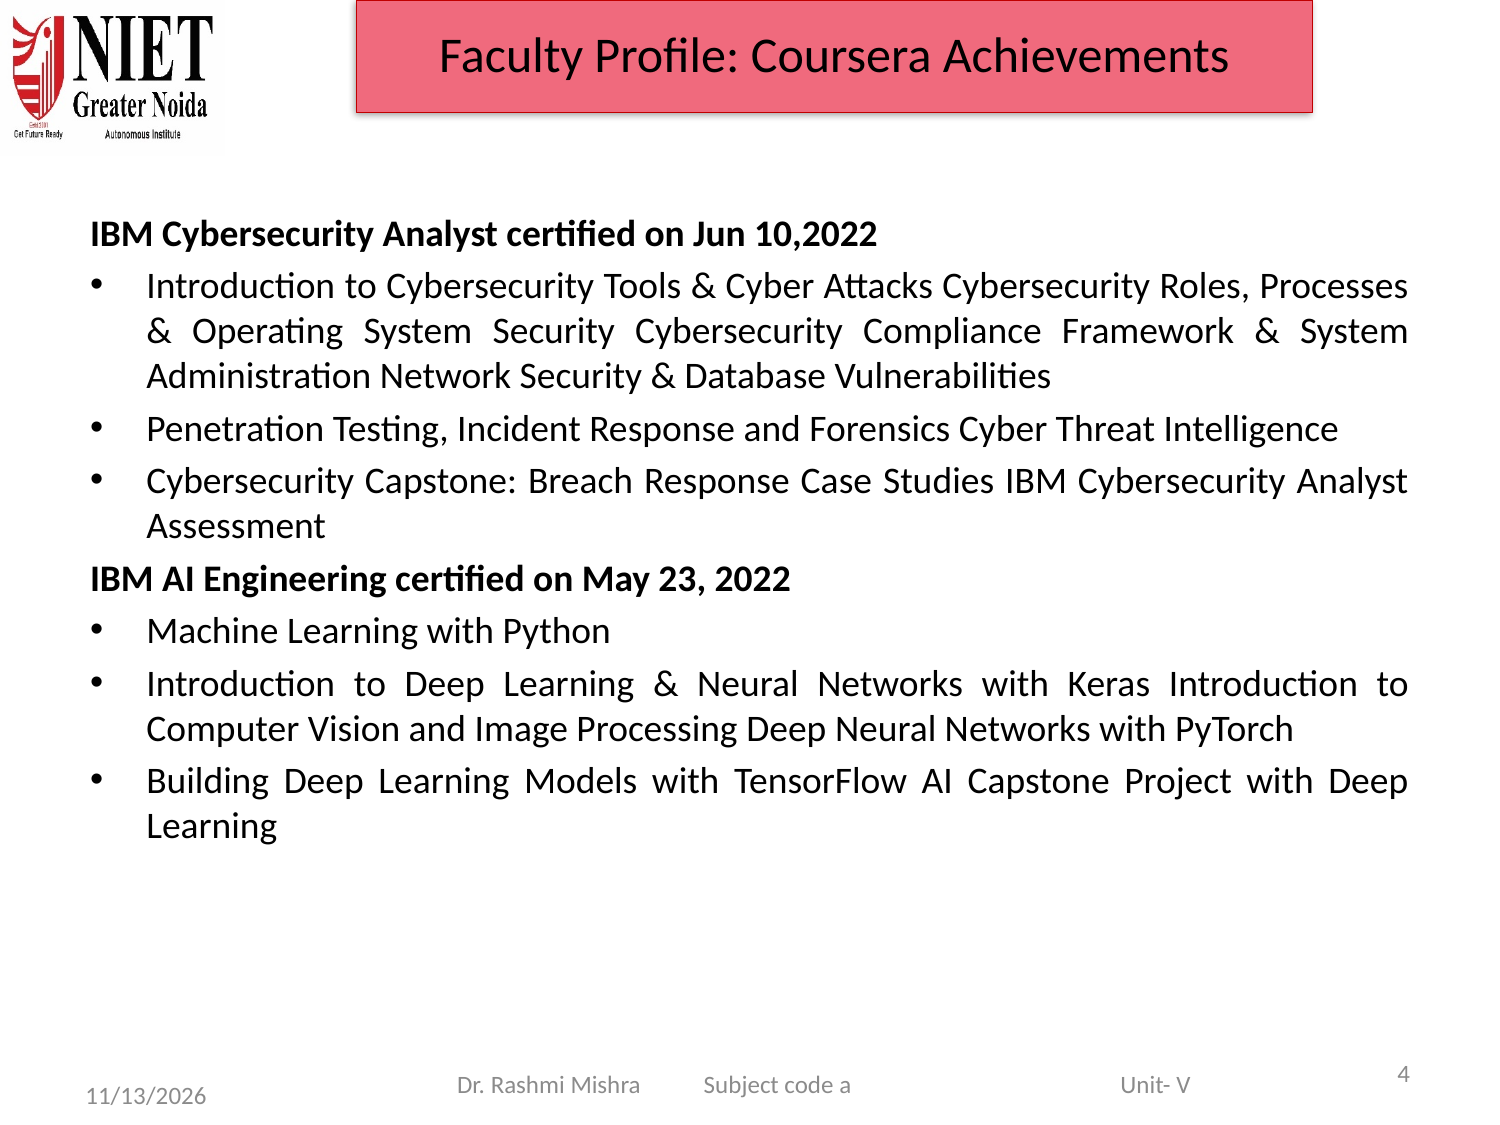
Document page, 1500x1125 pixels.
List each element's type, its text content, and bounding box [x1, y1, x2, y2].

picture [0, 0, 226, 156]
text_box Faculty Profile: Coursera Achievements [356, 0, 1313, 113]
slide_number 4 [1074, 1042, 1425, 1103]
list IBM Cybersecurity Analyst certified on Jun 10,2022 Introduction to Cybersecurity Tools & Cyber Attacks Cybersecurity Roles, Processes & Operating System Security Cybersecurity Compliance Framework & System Administration Network Security & Database Vulnerabilities Penetration Testing, Incident Response and Forensics Cyber Threat Intelligence Cybersecurity Capstone: Breach Response Case Studies IBM Cybersecurity Analyst Assessment IBM AI Engineering certified on May 23, 2022 Machine Learning with Python Introduction to Deep Learning & Neural Networks with Keras Introduction to Computer Vision and Image Processing Deep Neural Networks with PyTorch Building Deep Learning Models with TensorFlow AI Capstone Project with Deep Learning [75, 201, 1425, 1005]
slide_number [70, 1065, 412, 1125]
footer Dr. Rashmi Mishra Subject code a Unit- V [412, 1042, 1238, 1125]
